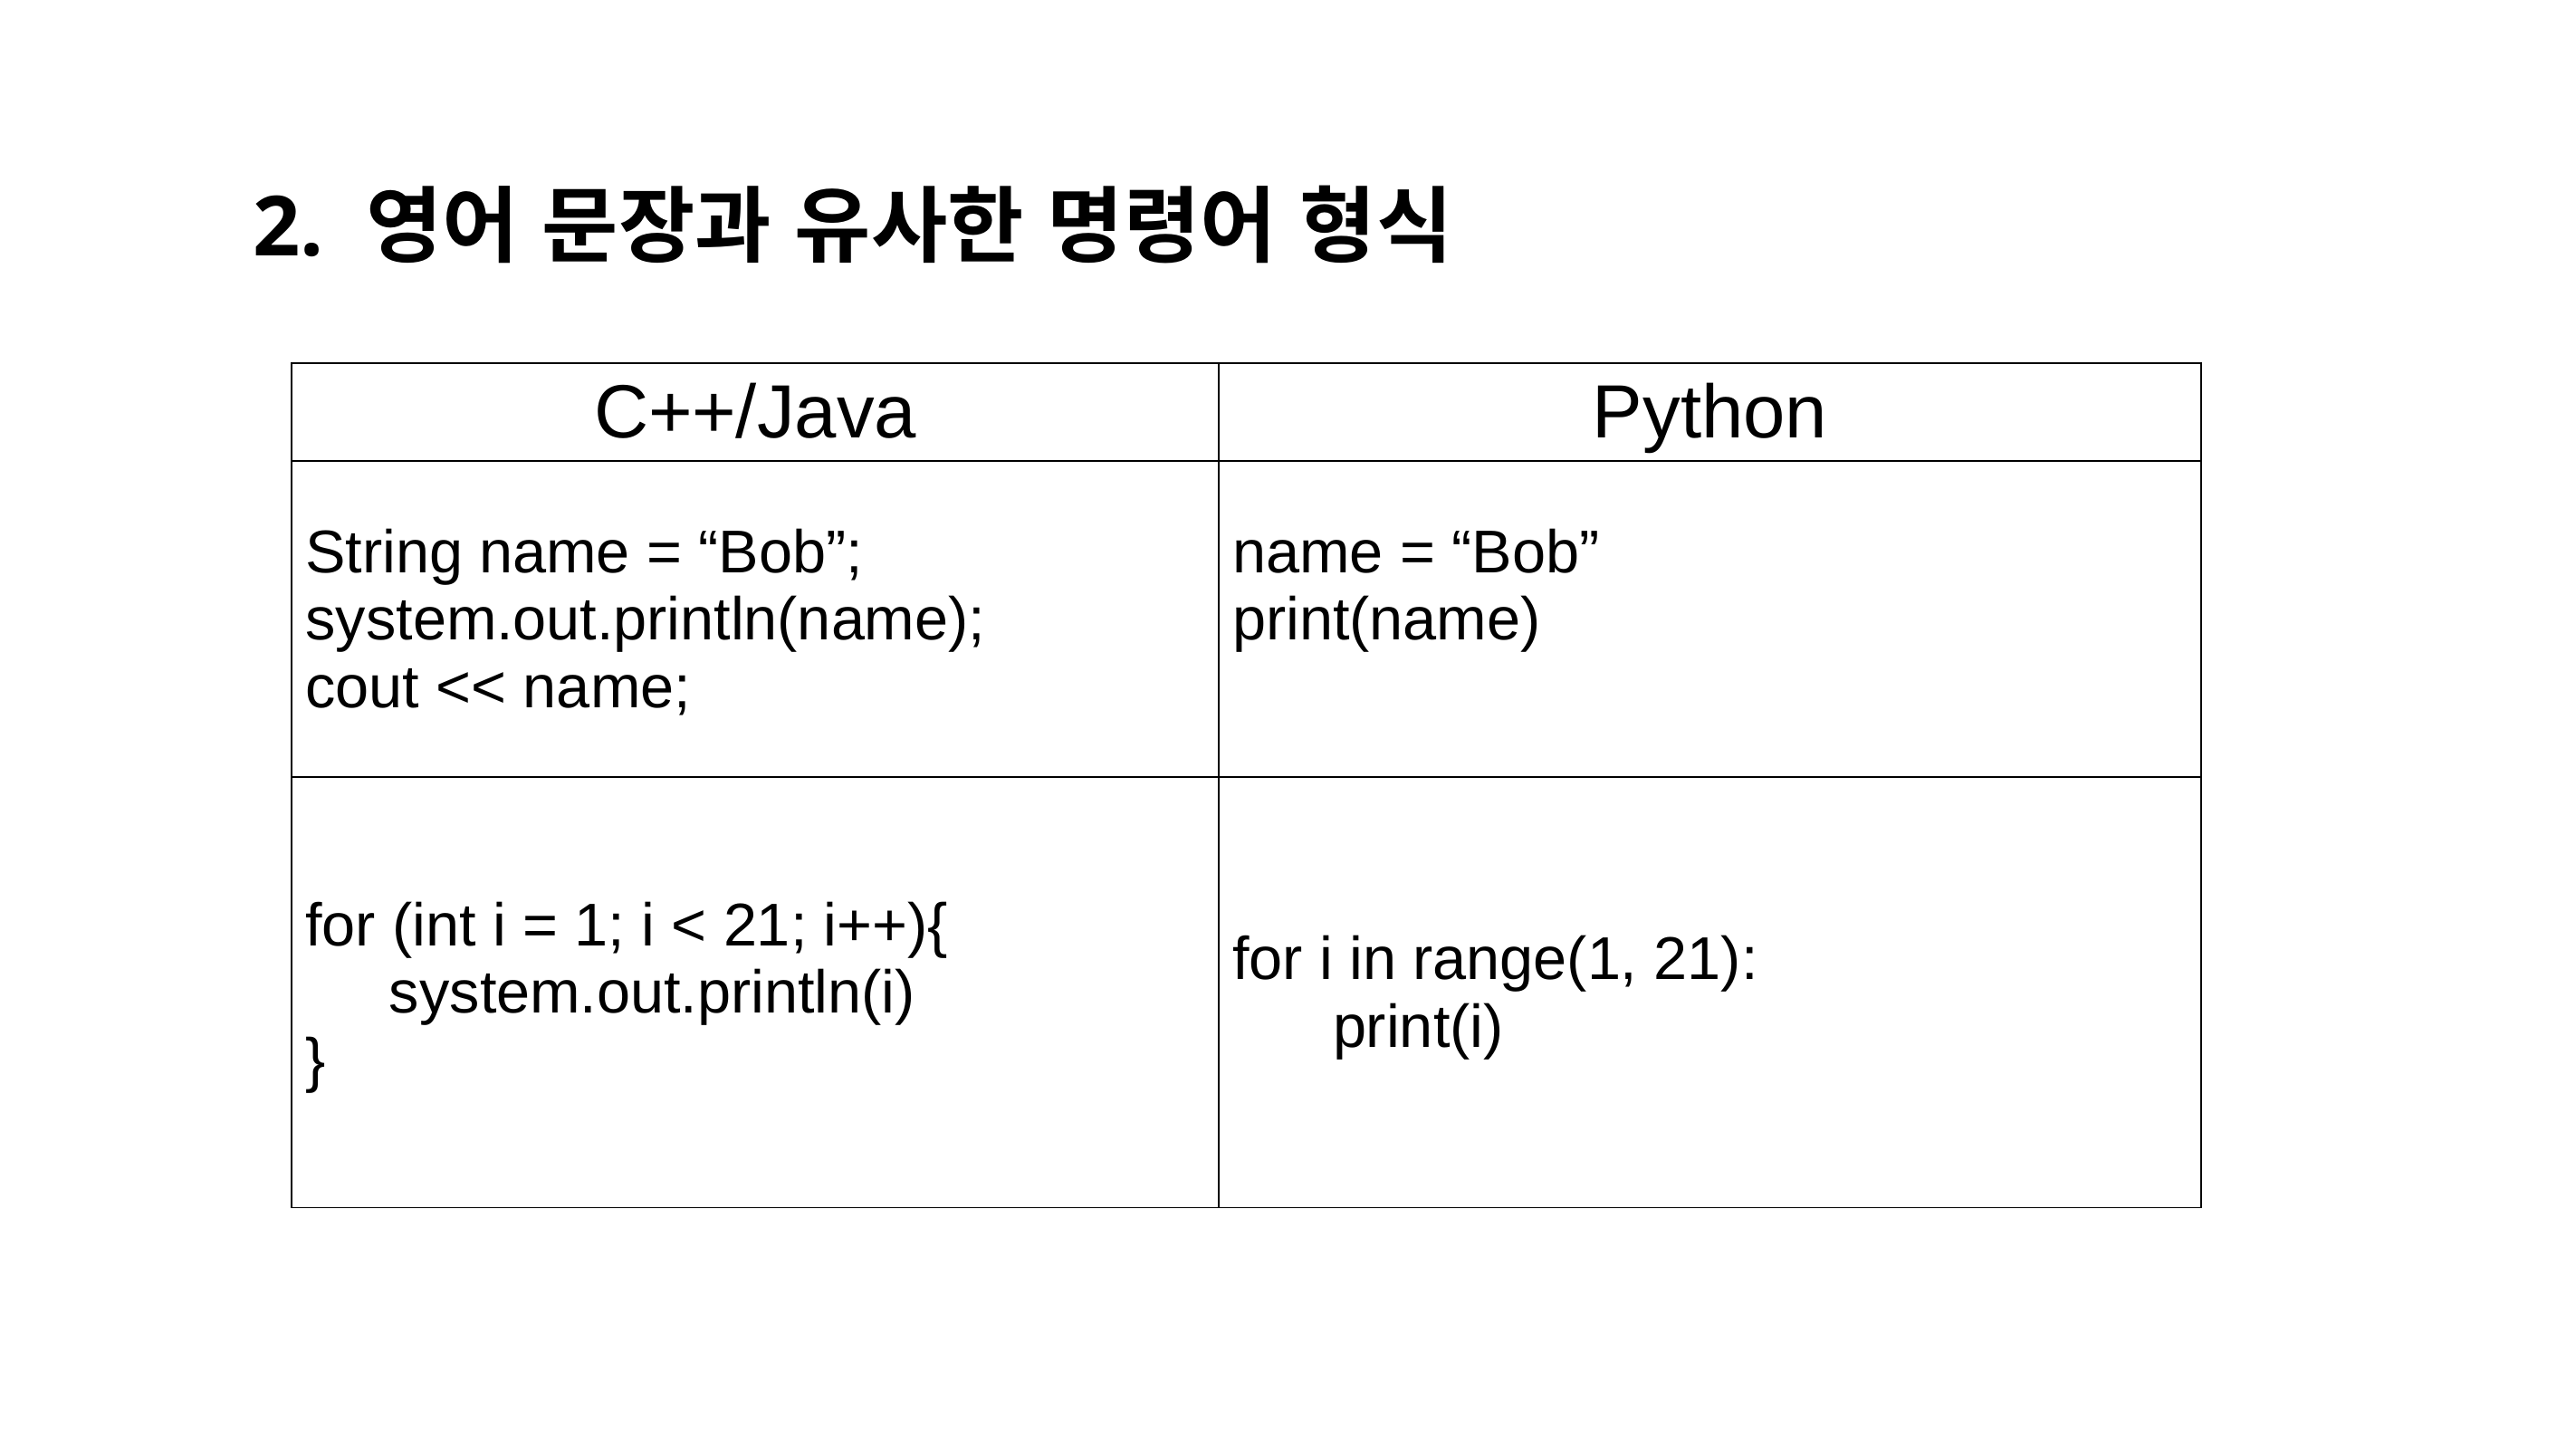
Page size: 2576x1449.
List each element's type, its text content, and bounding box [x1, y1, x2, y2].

title 2. 영어 문장과 유사한 명령어 형식 [244, 130, 2445, 316]
table_cell for (int i = 1; i < 21; i++){ system.out.println(i) } [292, 778, 1218, 1207]
table_cell String name = “Bob”; system.out.println(name); cout << name; [292, 462, 1218, 776]
table_header C++/Java [292, 364, 1218, 460]
table_header Python [1220, 364, 2200, 460]
table_cell for i in range(1, 21): print(i) [1220, 778, 2200, 1207]
table_cell name = “Bob” print(name) [1220, 462, 2200, 776]
